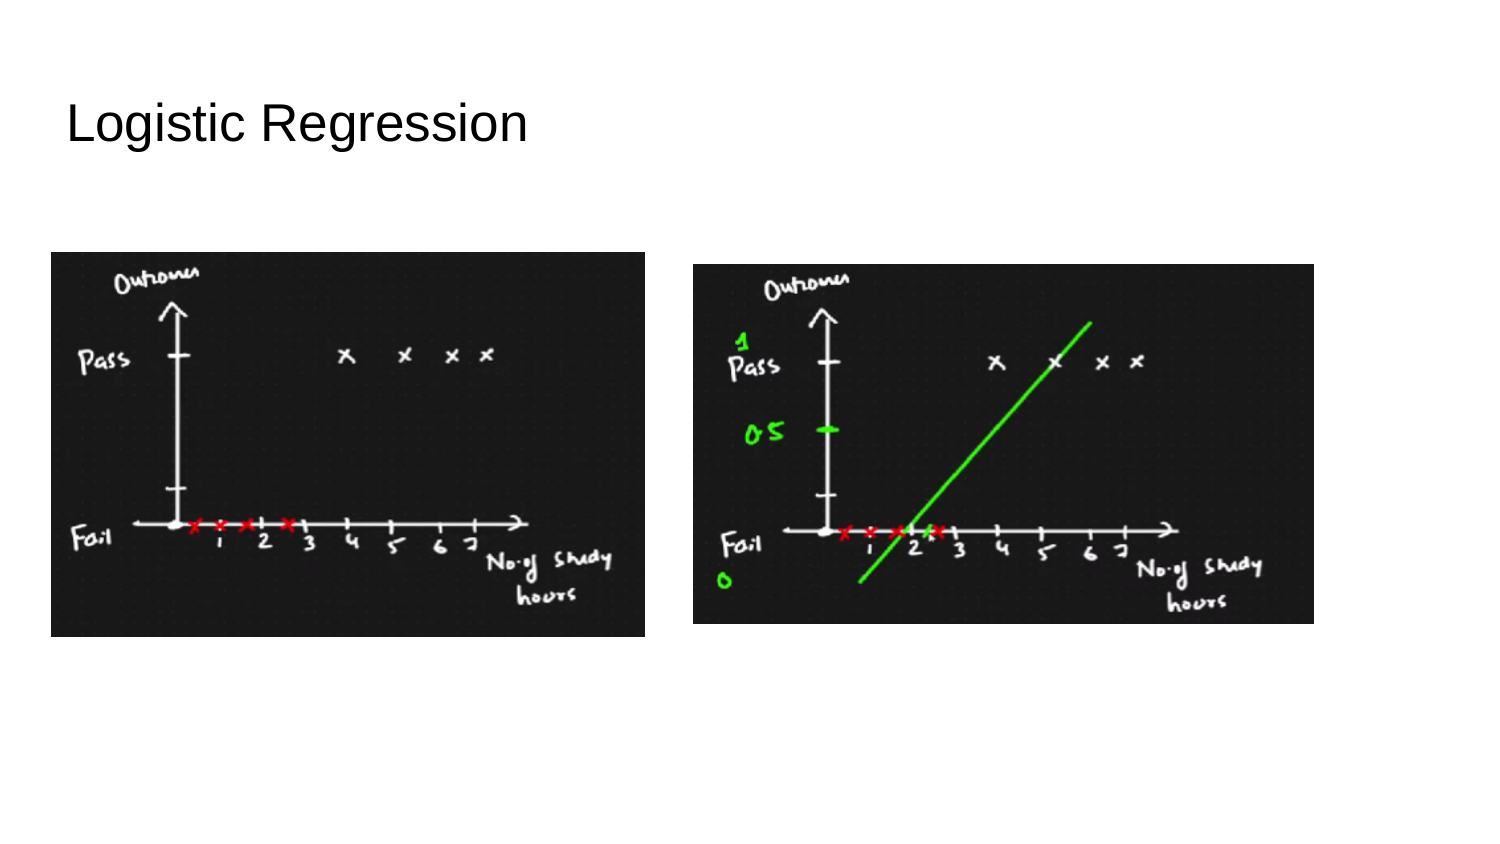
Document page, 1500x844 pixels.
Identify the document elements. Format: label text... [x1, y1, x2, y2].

picture [50, 251, 646, 637]
title Logistic Regression [51, 72, 1449, 167]
picture [693, 264, 1314, 624]
